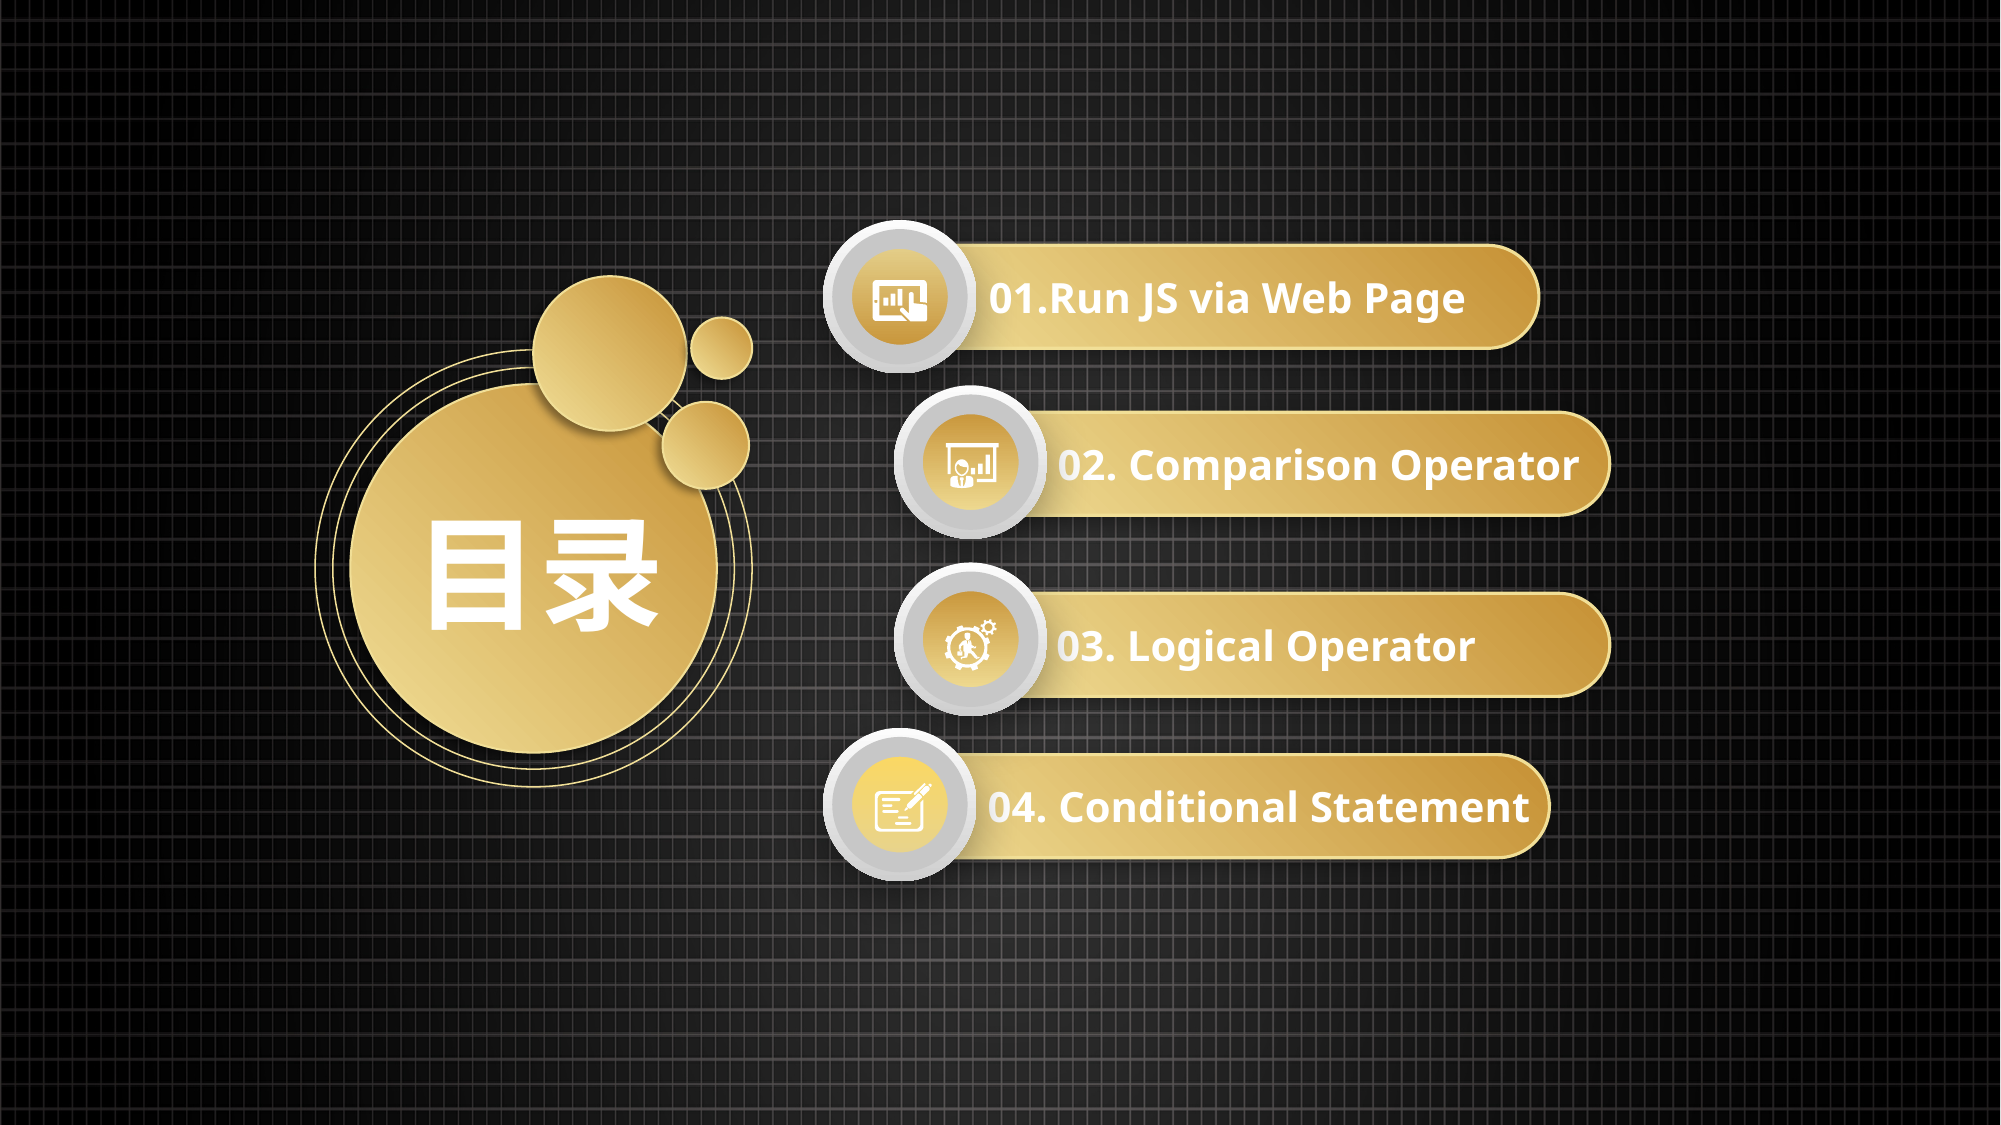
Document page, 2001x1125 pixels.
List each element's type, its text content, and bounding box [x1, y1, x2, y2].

text_box [690, 316, 754, 380]
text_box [893, 385, 1048, 539]
text_box [995, 753, 1541, 775]
text_box 目录 [362, 494, 717, 645]
picture [0, 0, 2001, 1125]
text_box [532, 275, 686, 432]
text_box [1055, 592, 1601, 614]
text_box [1000, 328, 1530, 350]
text_box 02. Comparison Operator [1066, 432, 1610, 495]
text_box [999, 837, 1541, 859]
text_box 04. Conditional Statement [996, 775, 1550, 837]
text_box [661, 400, 751, 490]
text_box [980, 244, 1530, 266]
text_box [823, 219, 977, 374]
text_box [1052, 411, 1601, 432]
text_box [1069, 676, 1601, 698]
text_box 01.Run JS via Web Page [977, 266, 1556, 328]
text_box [823, 727, 977, 882]
text_box [1070, 495, 1601, 517]
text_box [893, 562, 1048, 716]
text_box 03. Logical Operator [1068, 614, 1626, 676]
text_box [314, 349, 754, 788]
